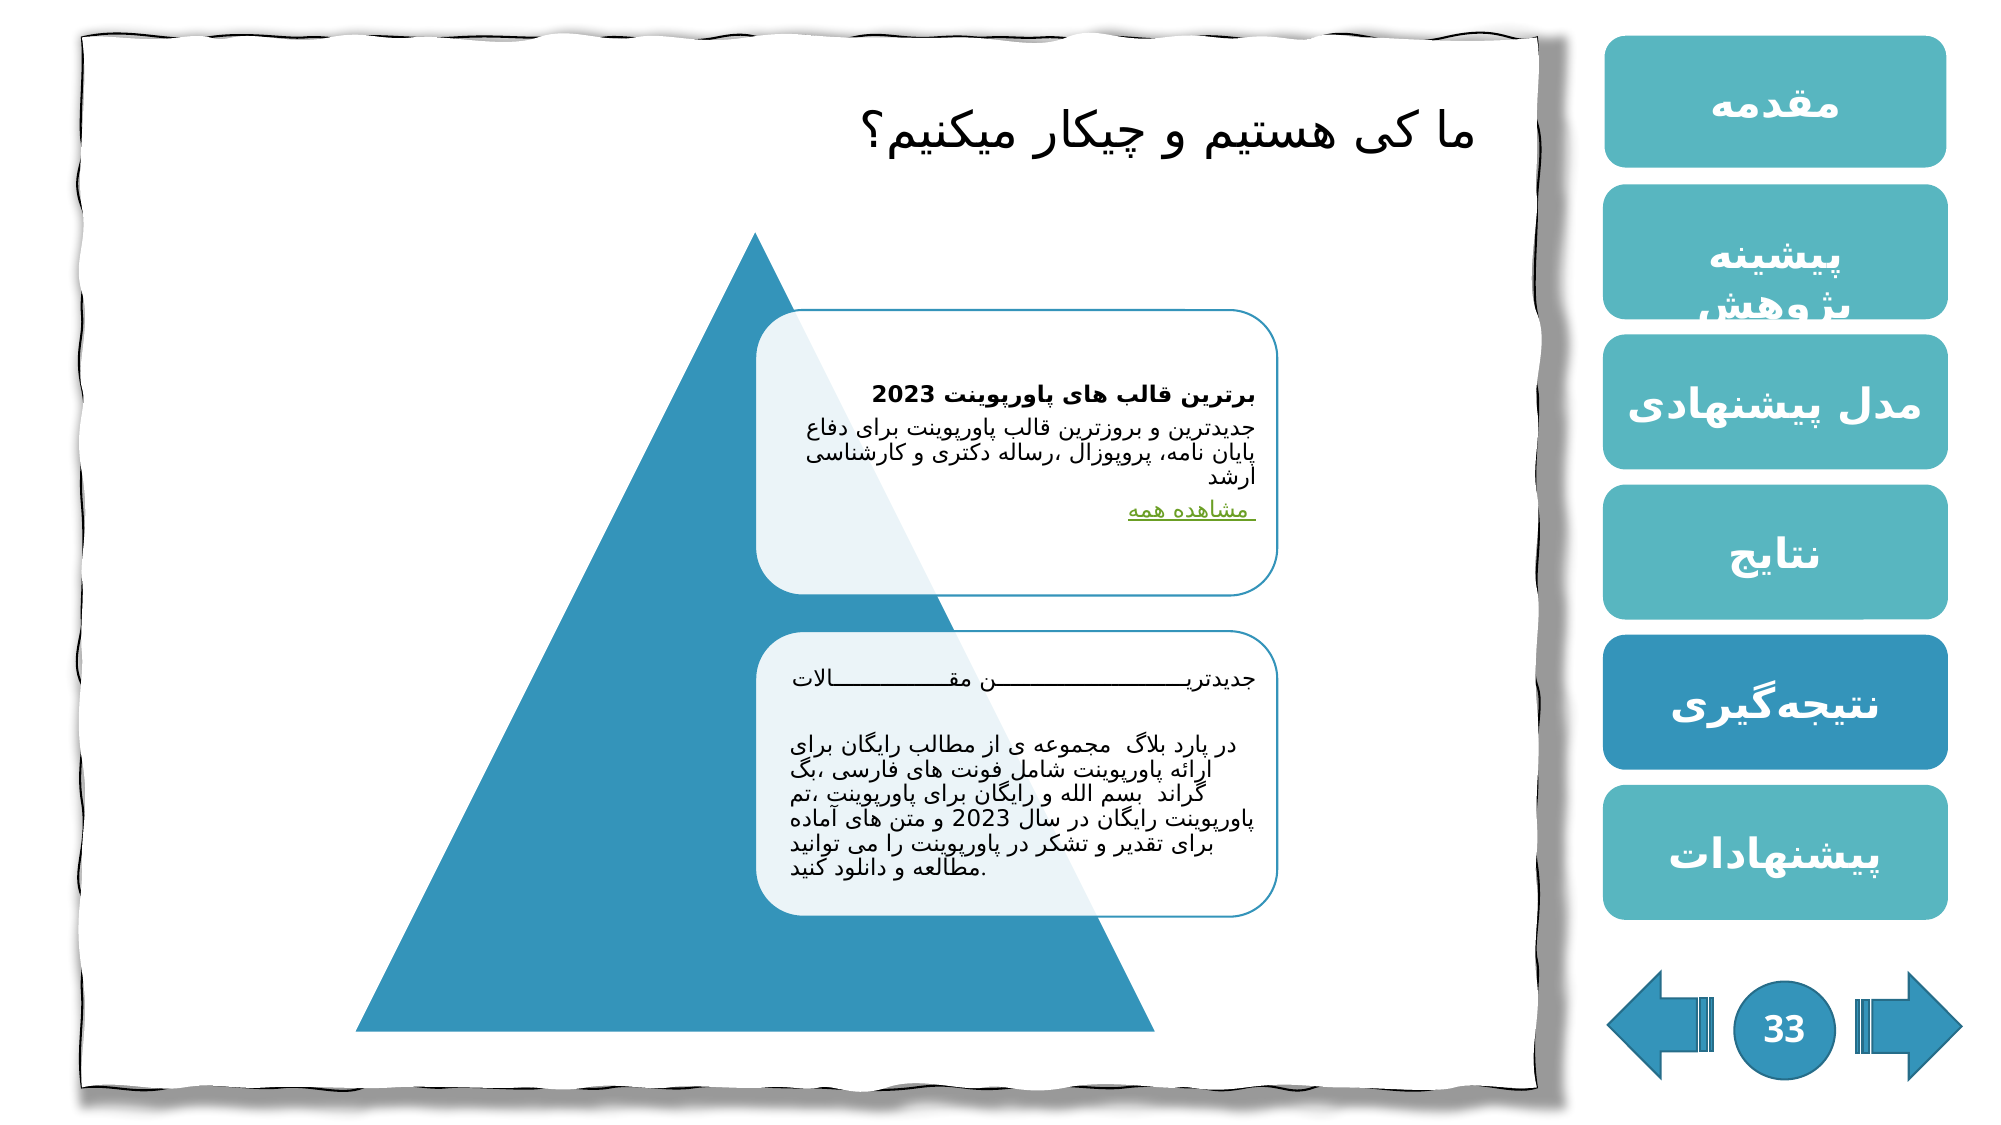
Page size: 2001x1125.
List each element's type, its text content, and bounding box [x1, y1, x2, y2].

title ما کی هستیم و چیکار میکنیم؟ [137, 59, 1493, 204]
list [136, 229, 1495, 1033]
slide_number 33 [1741, 997, 1829, 1064]
